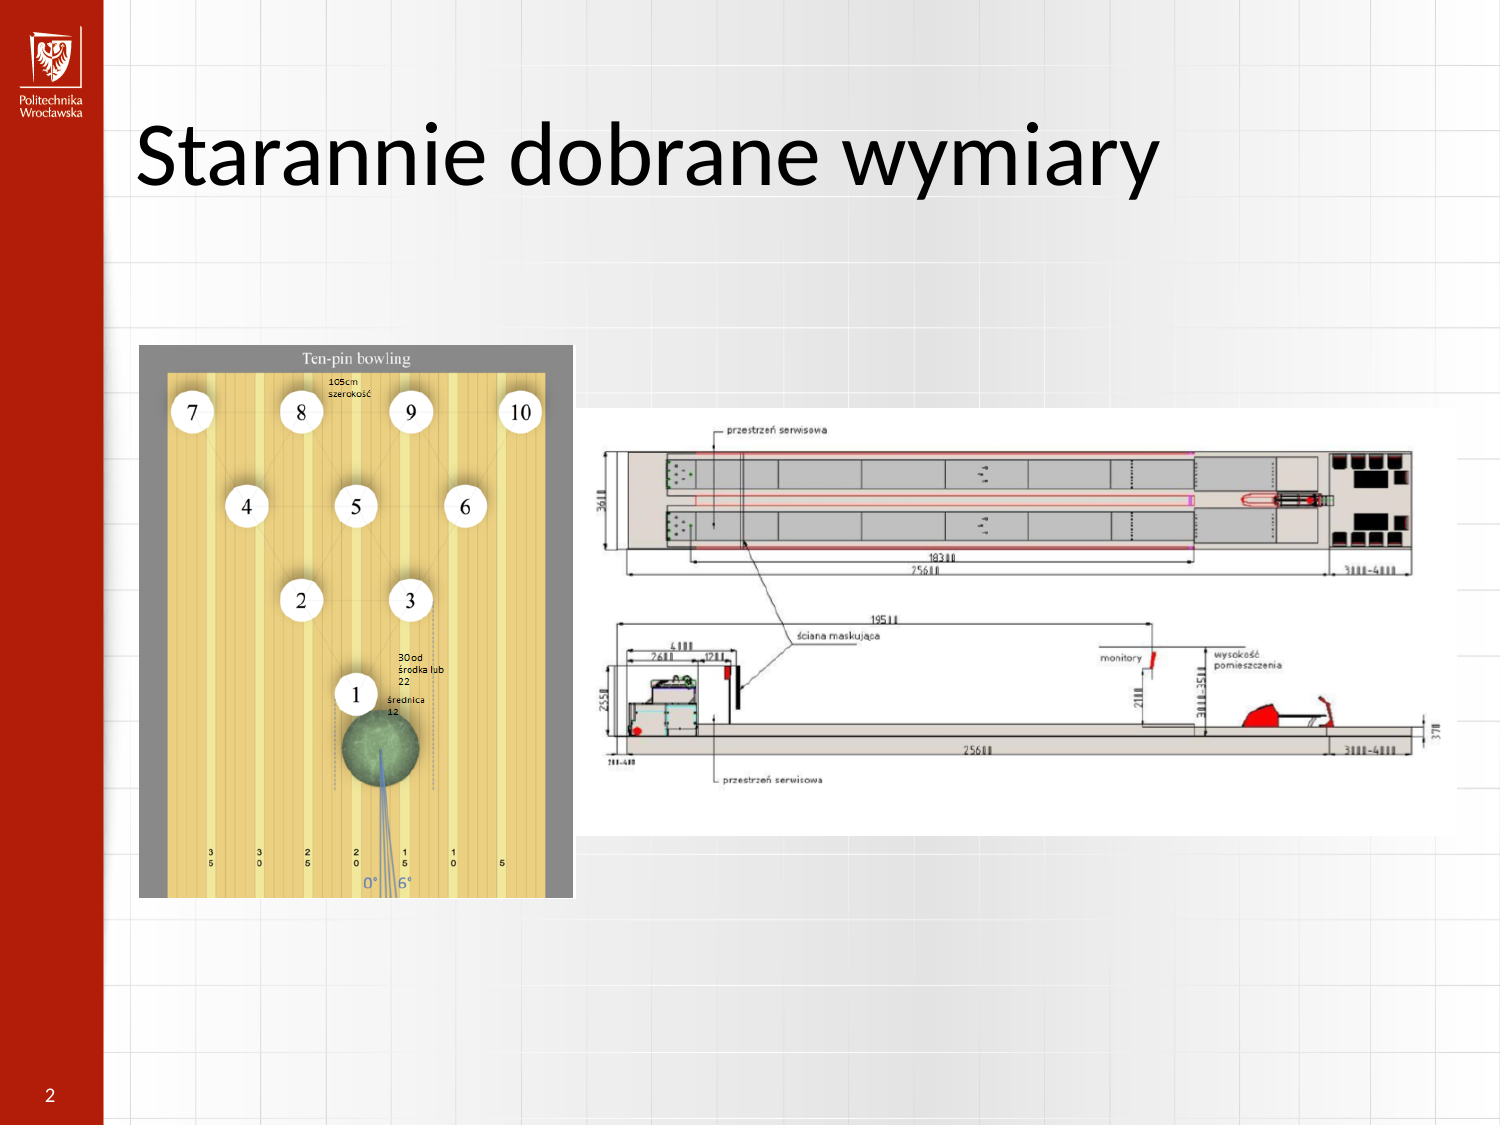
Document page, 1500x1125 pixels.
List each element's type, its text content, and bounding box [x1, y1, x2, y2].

picture [0, 0, 1500, 1125]
list Starannie dobrane wymiary [135, 78, 1495, 220]
